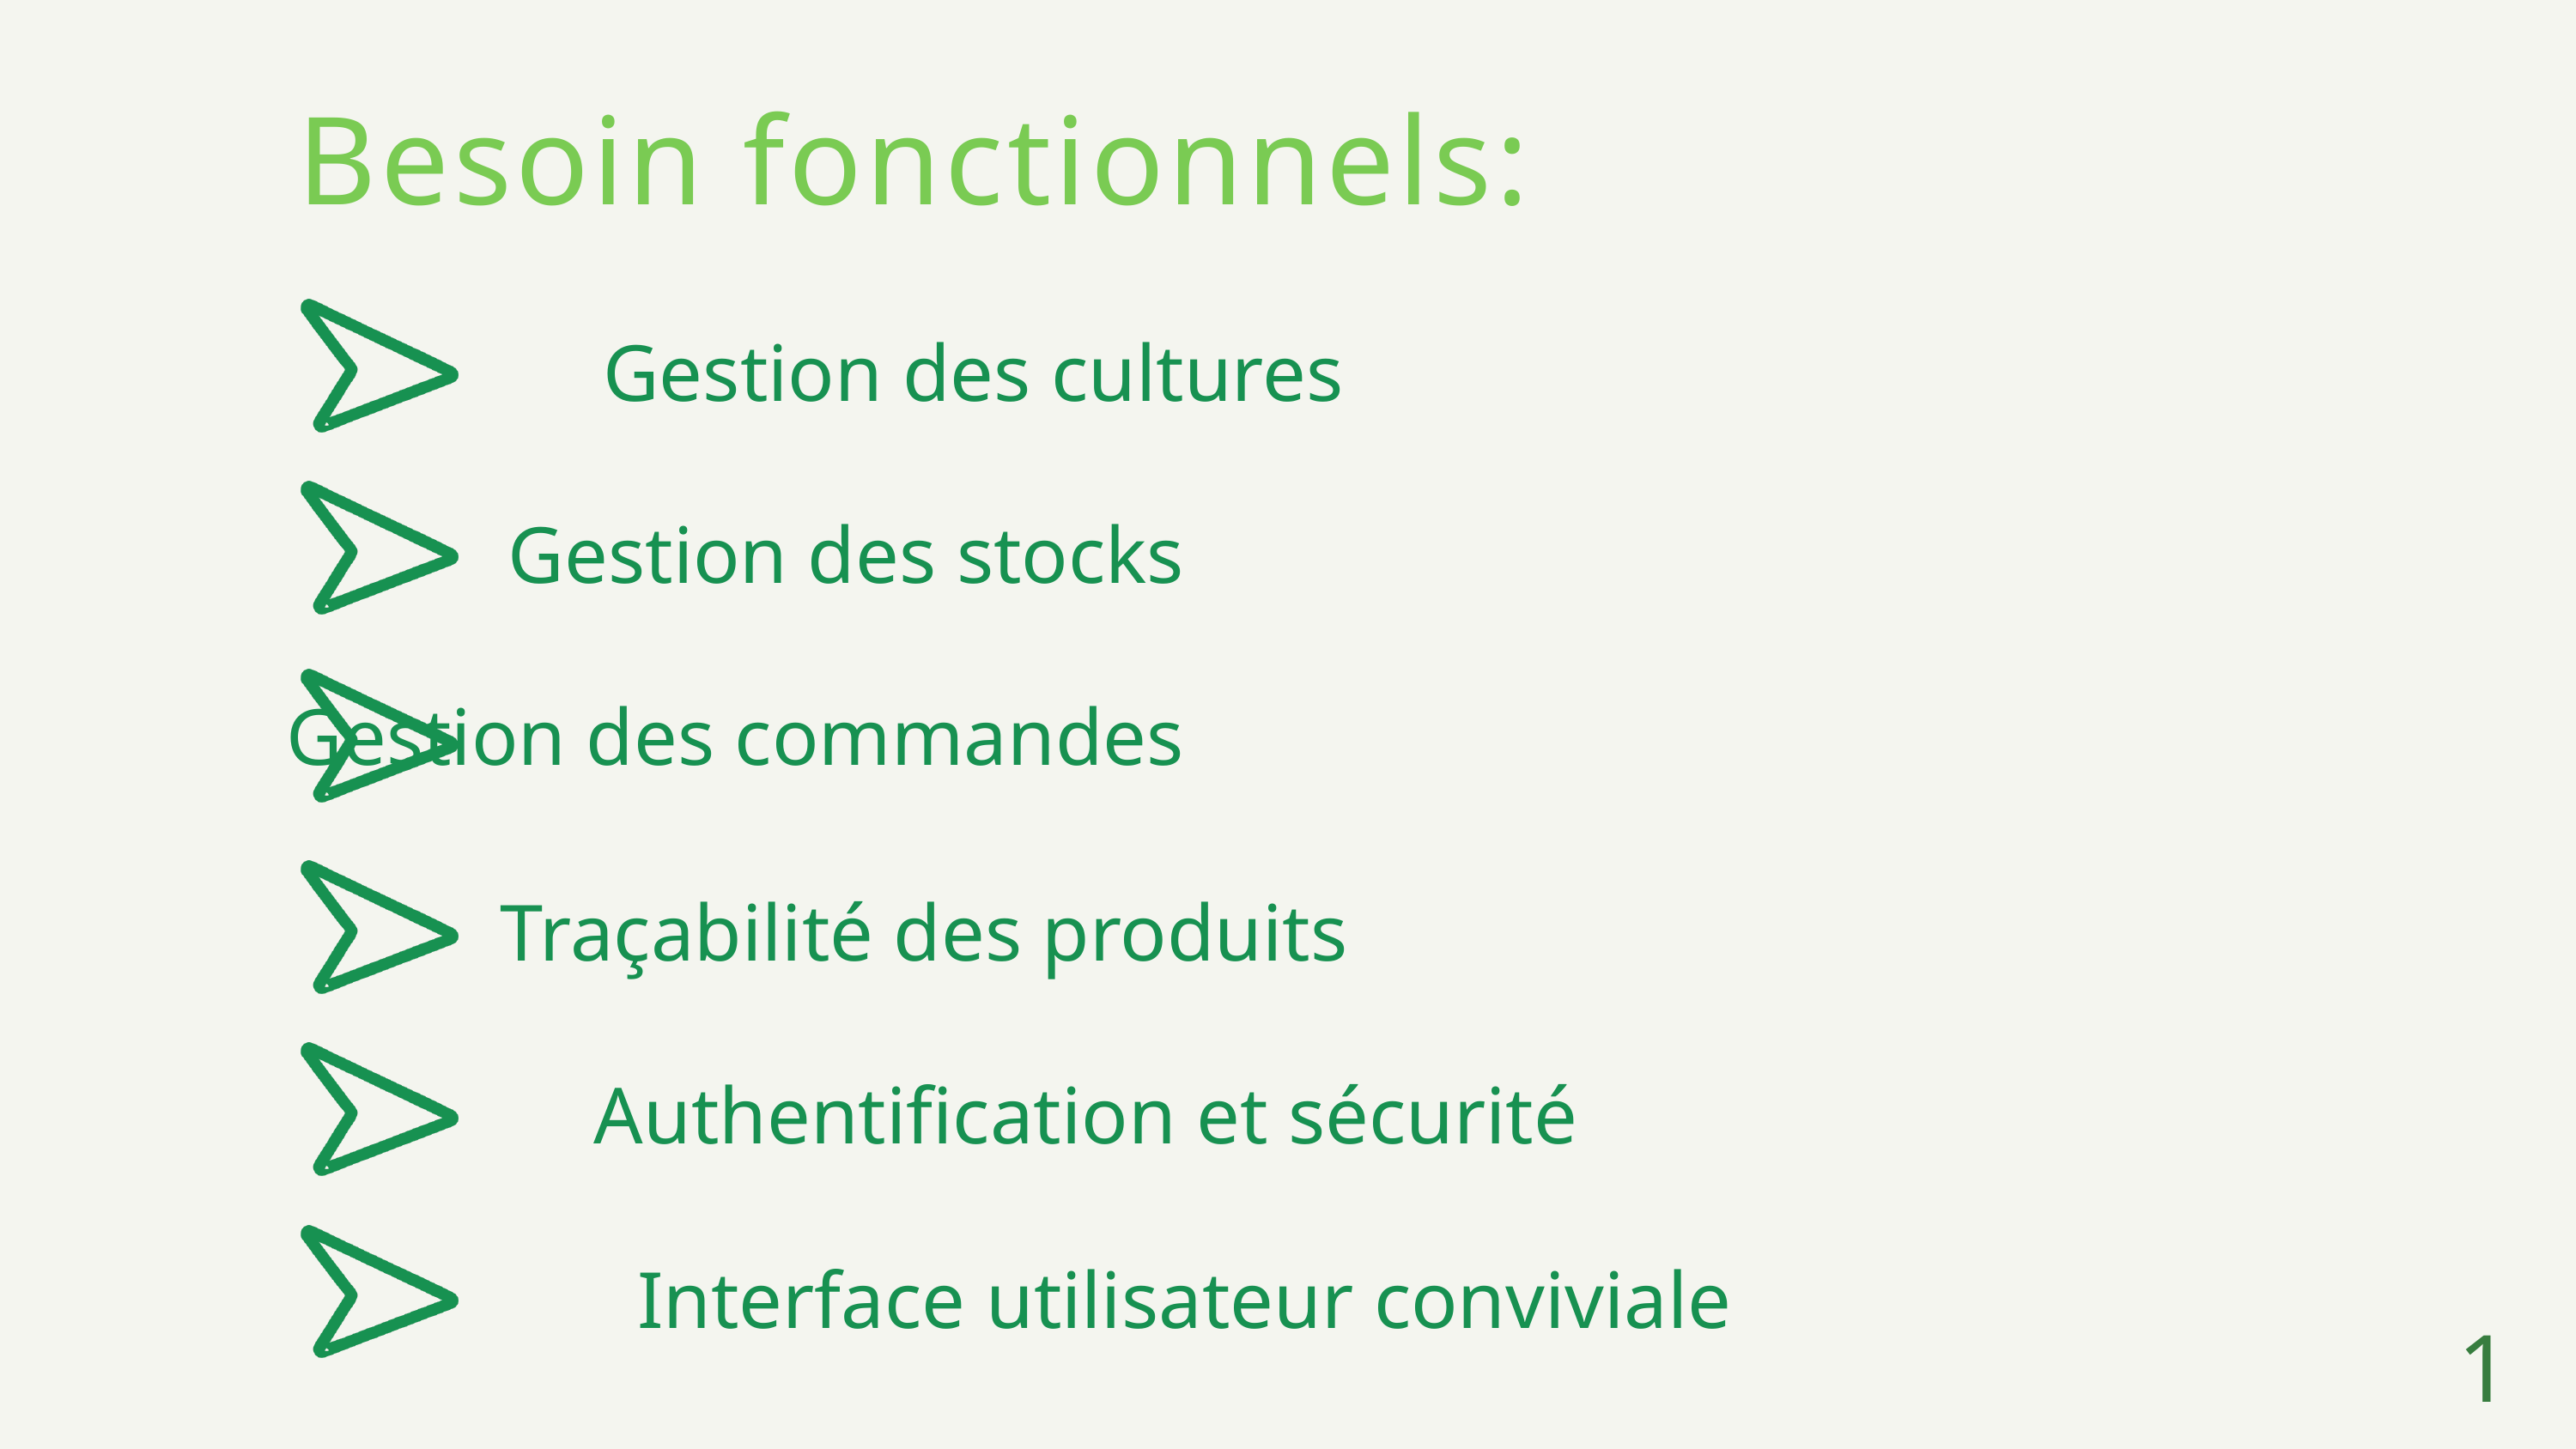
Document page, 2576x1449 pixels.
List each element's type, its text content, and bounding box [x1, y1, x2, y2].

text_box 17 [2436, 1290, 2533, 1449]
text_box [297, 417, 460, 434]
text_box [297, 478, 460, 490]
text_box Gestion des commandes [149, 672, 1968, 781]
text_box [297, 666, 460, 672]
text_box Gestion des stocks [235, 490, 1659, 599]
text_box Authentification et sécurité [415, 1050, 1838, 1160]
text_box [297, 858, 460, 996]
text_box Interface utilisateur conviviale [453, 1234, 1876, 1344]
text_box [297, 599, 460, 616]
text_box [297, 296, 460, 307]
text_box [297, 1040, 460, 1178]
text_box Gestion des cultures [272, 307, 1695, 417]
text_box Besoin fonctionnels: [297, 76, 1777, 229]
text_box Traçabilité des produits [334, 868, 1757, 977]
text_box [297, 1222, 460, 1360]
text_box [297, 781, 460, 804]
